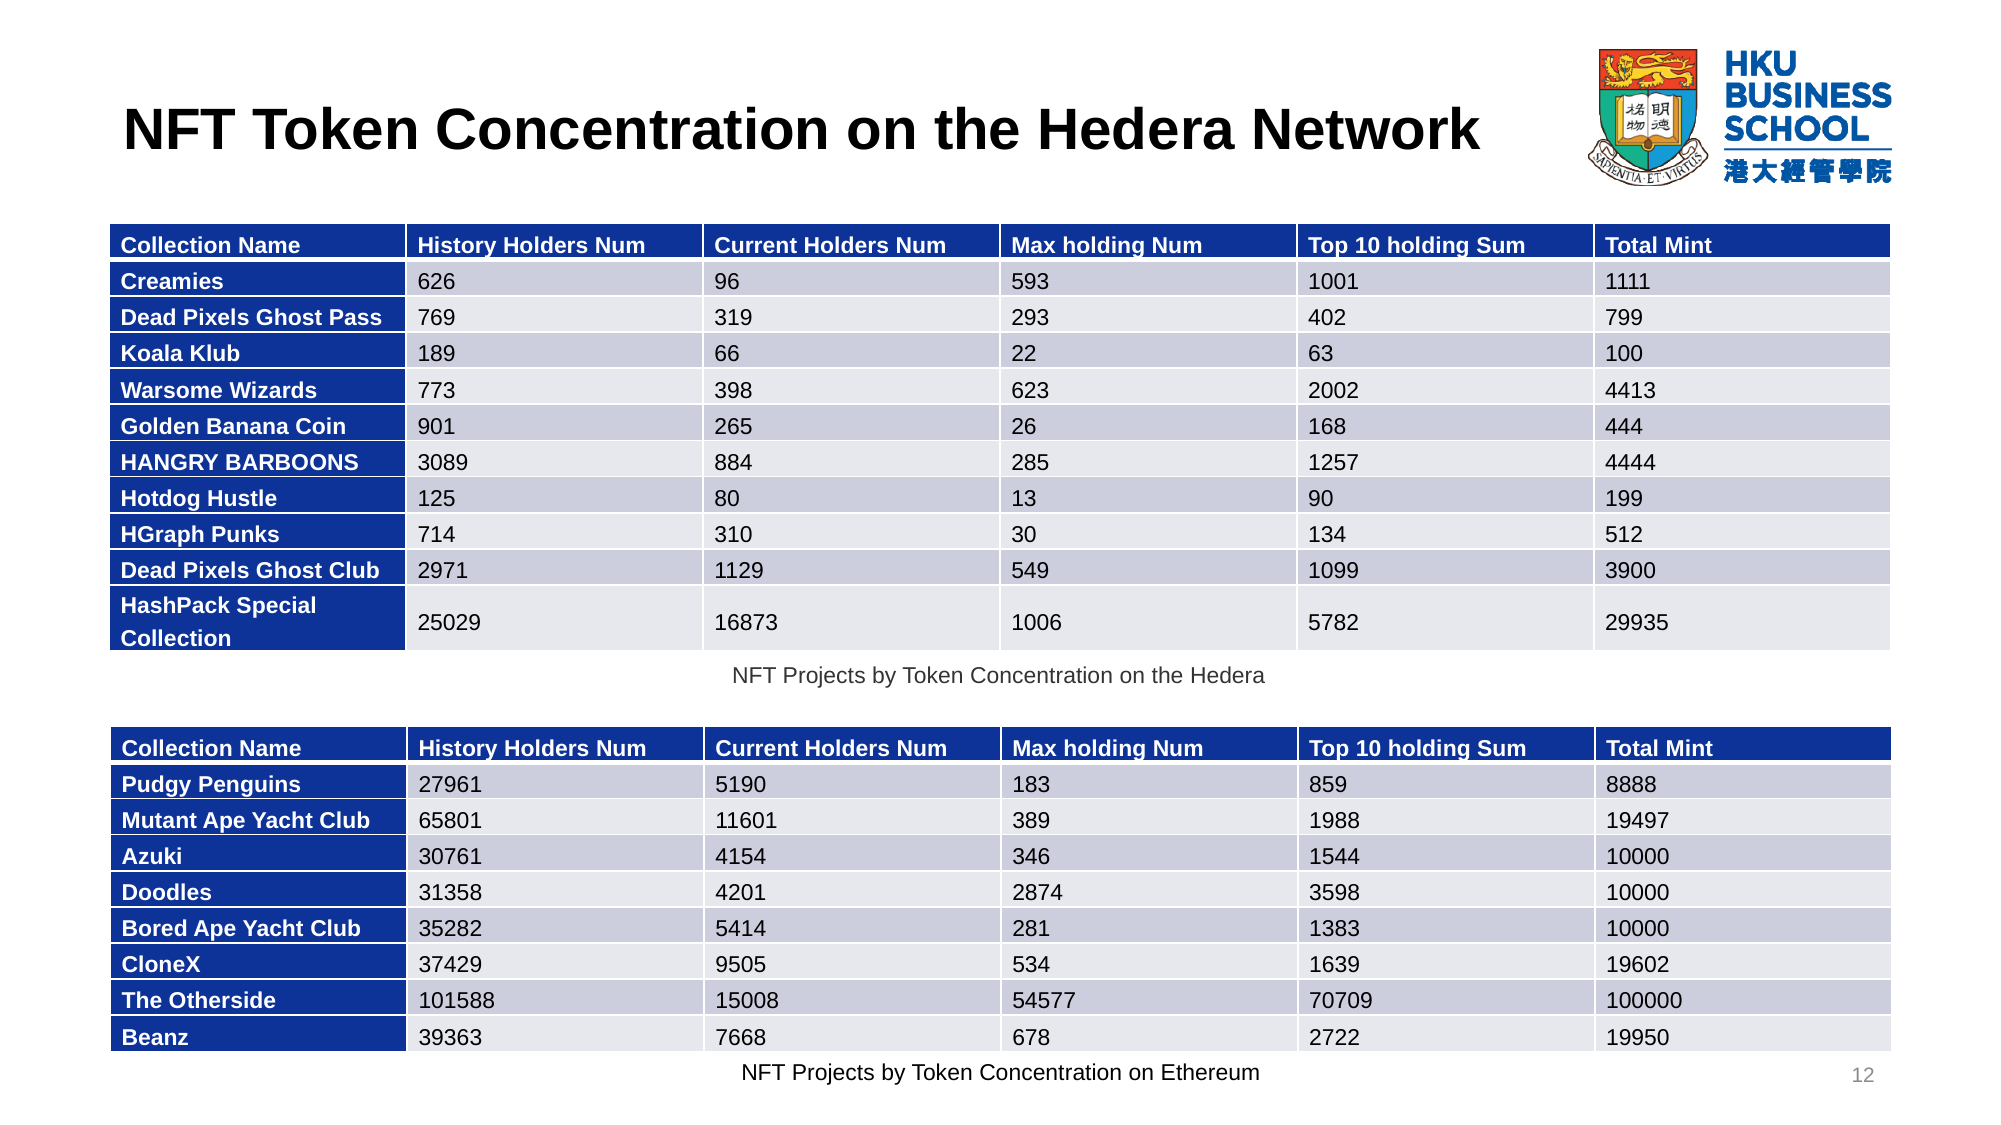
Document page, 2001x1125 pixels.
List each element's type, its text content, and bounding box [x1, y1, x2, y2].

table_cell HashPack Special Collection [110, 586, 405, 650]
table_cell Beanz [111, 1016, 406, 1051]
table_cell 11601 [705, 799, 1000, 834]
table_cell Doodles [111, 872, 406, 906]
table_header Top 10 holding Sum [1298, 224, 1593, 257]
text_box NFT Projects by Token Concentration on Ethereum [726, 1049, 1276, 1093]
title NFT Token Concentration on the Hedera Network [108, 21, 1890, 169]
table_cell 319 [704, 297, 999, 331]
table_cell 22 [1001, 333, 1296, 367]
table_cell 19602 [1596, 944, 1891, 978]
table_header History Holders Num [408, 727, 703, 760]
table_cell 4154 [705, 835, 1000, 870]
table_cell 884 [704, 441, 999, 476]
table_cell 769 [407, 297, 702, 331]
table_cell Creamies [110, 262, 405, 295]
table_cell 773 [407, 369, 702, 403]
table_cell Dead Pixels Ghost Club [110, 550, 405, 584]
table_cell 2971 [407, 550, 702, 584]
table_header Max holding Num [1001, 224, 1296, 257]
table_cell 1383 [1299, 908, 1594, 942]
table_header Current Holders Num [705, 727, 1000, 760]
table_cell 35282 [408, 908, 703, 942]
table_cell 37429 [408, 944, 703, 978]
table_cell 1544 [1299, 835, 1594, 870]
table_cell 346 [1002, 835, 1297, 870]
table_cell 63 [1298, 333, 1593, 367]
table_cell 100000 [1596, 980, 1891, 1014]
table_cell 4413 [1595, 369, 1890, 403]
table_cell 3900 [1595, 550, 1890, 584]
table_cell 714 [407, 514, 702, 548]
text_box NFT Projects by Token Concentration on the Hedera [717, 652, 1281, 696]
table_header Current Holders Num [704, 224, 999, 257]
table_header Max holding Num [1002, 727, 1297, 760]
table_header History Holders Num [407, 224, 702, 257]
table_header Collection Name [111, 727, 406, 760]
table_cell Golden Banana Coin [110, 405, 405, 440]
table_cell HANGRY BARBOONS [110, 441, 405, 476]
table_cell 54577 [1002, 980, 1297, 1014]
table_cell 2722 [1299, 1016, 1594, 1051]
table_cell 10000 [1596, 872, 1891, 906]
table_cell 265 [704, 405, 999, 440]
table_cell 39363 [408, 1016, 703, 1051]
table_header Top 10 holding Sum [1299, 727, 1594, 760]
table_cell 168 [1298, 405, 1593, 440]
table_cell 134 [1298, 514, 1593, 548]
table_cell 402 [1298, 297, 1593, 331]
table_cell Mutant Ape Yacht Club [111, 799, 406, 834]
table_cell Bored Ape Yacht Club [111, 908, 406, 942]
table_cell 13 [1001, 477, 1296, 512]
table_cell 9505 [705, 944, 1000, 978]
table_cell 534 [1002, 944, 1297, 978]
table_cell 4201 [705, 872, 1000, 906]
table_cell 1111 [1595, 262, 1890, 295]
table_cell 626 [407, 262, 702, 295]
table_cell HGraph Punks [110, 514, 405, 548]
table_cell Koala Klub [110, 333, 405, 367]
table_cell 1006 [1001, 586, 1296, 650]
table_cell 593 [1001, 262, 1296, 295]
table_header Total Mint [1596, 727, 1891, 760]
table_cell 80 [704, 477, 999, 512]
table_cell 15008 [705, 980, 1000, 1014]
table_cell 310 [704, 514, 999, 548]
table_cell Pudgy Penguins [111, 765, 406, 798]
table_cell 1257 [1298, 441, 1593, 476]
table_cell 1099 [1298, 550, 1593, 584]
table_cell 444 [1595, 405, 1890, 440]
table_cell 100 [1595, 333, 1890, 367]
table_cell 1129 [704, 550, 999, 584]
table_cell 3089 [407, 441, 702, 476]
table_cell 5190 [705, 765, 1000, 798]
table_cell 7668 [705, 1016, 1000, 1051]
table_cell 901 [407, 405, 702, 440]
table_cell 96 [704, 262, 999, 295]
table_cell 19950 [1596, 1016, 1891, 1051]
table_cell 398 [704, 369, 999, 403]
table_cell 125 [407, 477, 702, 512]
table_cell 678 [1002, 1016, 1297, 1051]
table_cell Warsome Wizards [110, 369, 405, 403]
table_cell 30 [1001, 514, 1296, 548]
table_cell 183 [1002, 765, 1297, 798]
table_cell 31358 [408, 872, 703, 906]
table_cell 1639 [1299, 944, 1594, 978]
table_cell 30761 [408, 835, 703, 870]
table_cell 2002 [1298, 369, 1593, 403]
table_cell 389 [1002, 799, 1297, 834]
table_cell 1988 [1299, 799, 1594, 834]
table_cell 26 [1001, 405, 1296, 440]
table_cell Dead Pixels Ghost Pass [110, 297, 405, 331]
table_cell 10000 [1596, 908, 1891, 942]
table_cell 16873 [704, 586, 999, 650]
table_cell 90 [1298, 477, 1593, 512]
table_cell Azuki [111, 835, 406, 870]
table_cell 27961 [408, 765, 703, 798]
slide_number 12 [1289, 1052, 1890, 1097]
table_cell 285 [1001, 441, 1296, 476]
table_cell The Otherside [111, 980, 406, 1014]
table_cell 5414 [705, 908, 1000, 942]
table_cell 66 [704, 333, 999, 367]
table_cell 5782 [1298, 586, 1593, 650]
table_cell 199 [1595, 477, 1890, 512]
picture [1588, 49, 1892, 186]
table_cell CloneX [111, 944, 406, 978]
table_cell 293 [1001, 297, 1296, 331]
table_cell 8888 [1596, 765, 1891, 798]
table_cell 859 [1299, 765, 1594, 798]
table_header Collection Name [110, 224, 405, 257]
table_cell 10000 [1596, 835, 1891, 870]
table_cell 1001 [1298, 262, 1593, 295]
table_cell 3598 [1299, 872, 1594, 906]
table_cell 189 [407, 333, 702, 367]
table_cell 19497 [1596, 799, 1891, 834]
table_cell 799 [1595, 297, 1890, 331]
table_cell 281 [1002, 908, 1297, 942]
table_cell 512 [1595, 514, 1890, 548]
table_cell 65801 [408, 799, 703, 834]
table_header Total Mint [1595, 224, 1890, 257]
table_cell 623 [1001, 369, 1296, 403]
table_cell Hotdog Hustle [110, 477, 405, 512]
table_cell 549 [1001, 550, 1296, 584]
table_cell 29935 [1595, 586, 1890, 650]
table_cell 70709 [1299, 980, 1594, 1014]
table_cell 4444 [1595, 441, 1890, 476]
table_cell 101588 [408, 980, 703, 1014]
table_cell 2874 [1002, 872, 1297, 906]
table_cell 25029 [407, 586, 702, 650]
